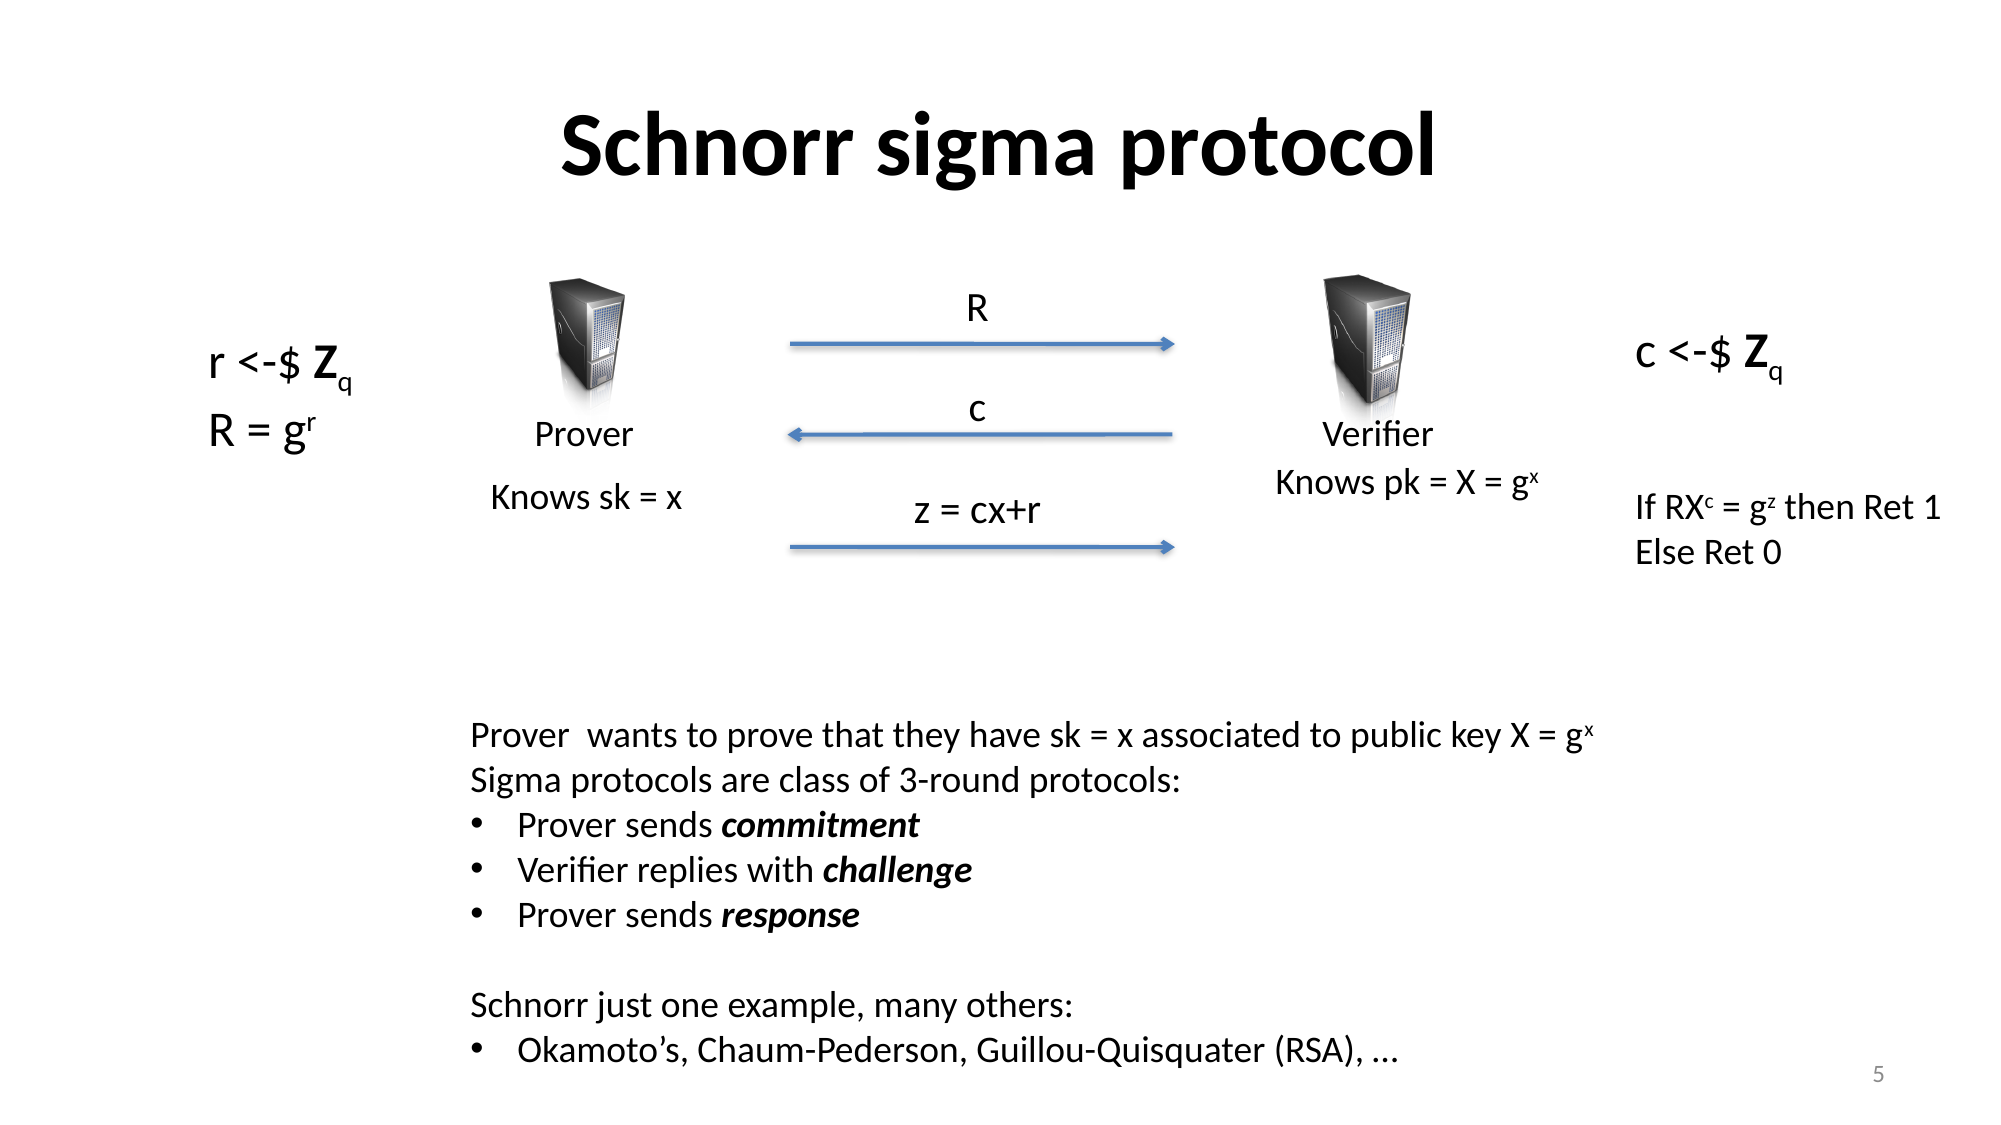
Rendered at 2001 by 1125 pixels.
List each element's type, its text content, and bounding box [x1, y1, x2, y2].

text_box R [951, 271, 1004, 337]
text_box If RXc = gz then Ret 1 Else Ret 0 [1620, 474, 1957, 580]
text_box Knows sk = x [475, 464, 698, 525]
text_box Knows pk = X = gx [1260, 450, 1554, 510]
picture [1322, 273, 1411, 448]
text_box c <-$ Zq [1620, 310, 1799, 394]
slide_number 5 [1433, 1042, 1900, 1103]
text_box c [953, 371, 1002, 430]
title Schnorr sigma protocol [99, 45, 1900, 233]
text_box Prover [519, 401, 650, 462]
picture [549, 278, 626, 428]
text_box z = cx+r [899, 474, 1057, 540]
text_box r <-$ Zq R = gr [193, 321, 368, 465]
text_box Verifier [1307, 401, 1317, 450]
text_box Prover wants to prove that they have sk = x associated to public key X = gx Sigma protocols are class of 3-round protocols: Prover sends commitment Verifier replies with challenge Prover sends response Schnorr just one example, many others: Okamoto’s, Chaum-Pederson, Guillou-Quisquater (RSA), … [455, 702, 1609, 1078]
text_box Verifier [1415, 401, 1449, 450]
